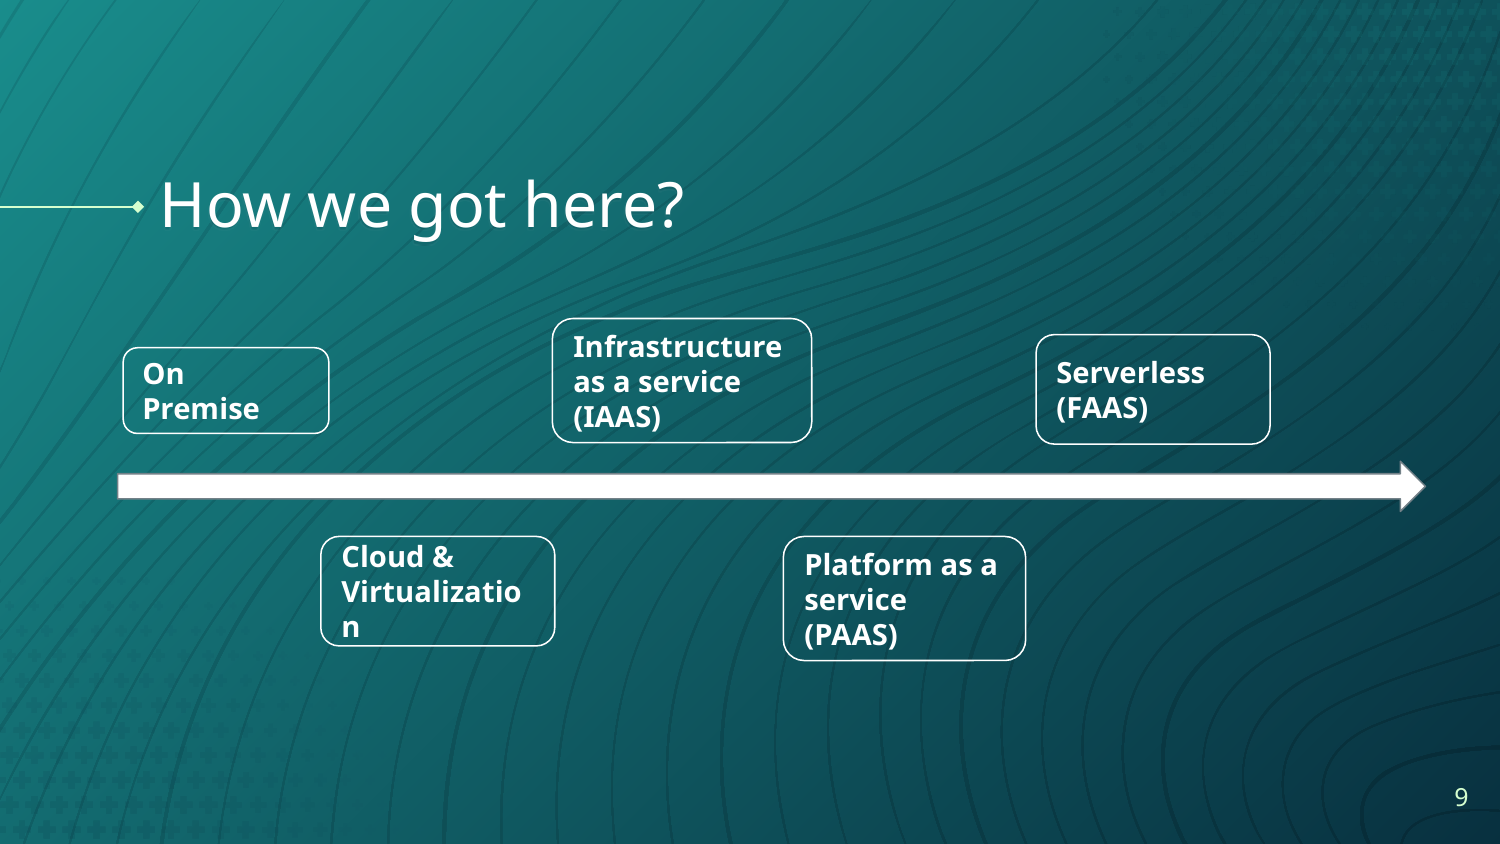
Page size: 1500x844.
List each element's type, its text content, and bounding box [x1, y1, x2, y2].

text_box Serverless (FAAS) [1036, 334, 1271, 445]
text_box Platform as a service (PAAS) [783, 536, 1026, 661]
title How we got here? [159, 174, 1340, 240]
text_box Infrastructure as a service (IAAS) [552, 318, 812, 443]
text_box Cloud & Virtualization [320, 536, 555, 646]
slide_number ‹#› [1378, 766, 1469, 832]
text_box On Premise [123, 347, 329, 434]
text_box [117, 461, 1426, 512]
